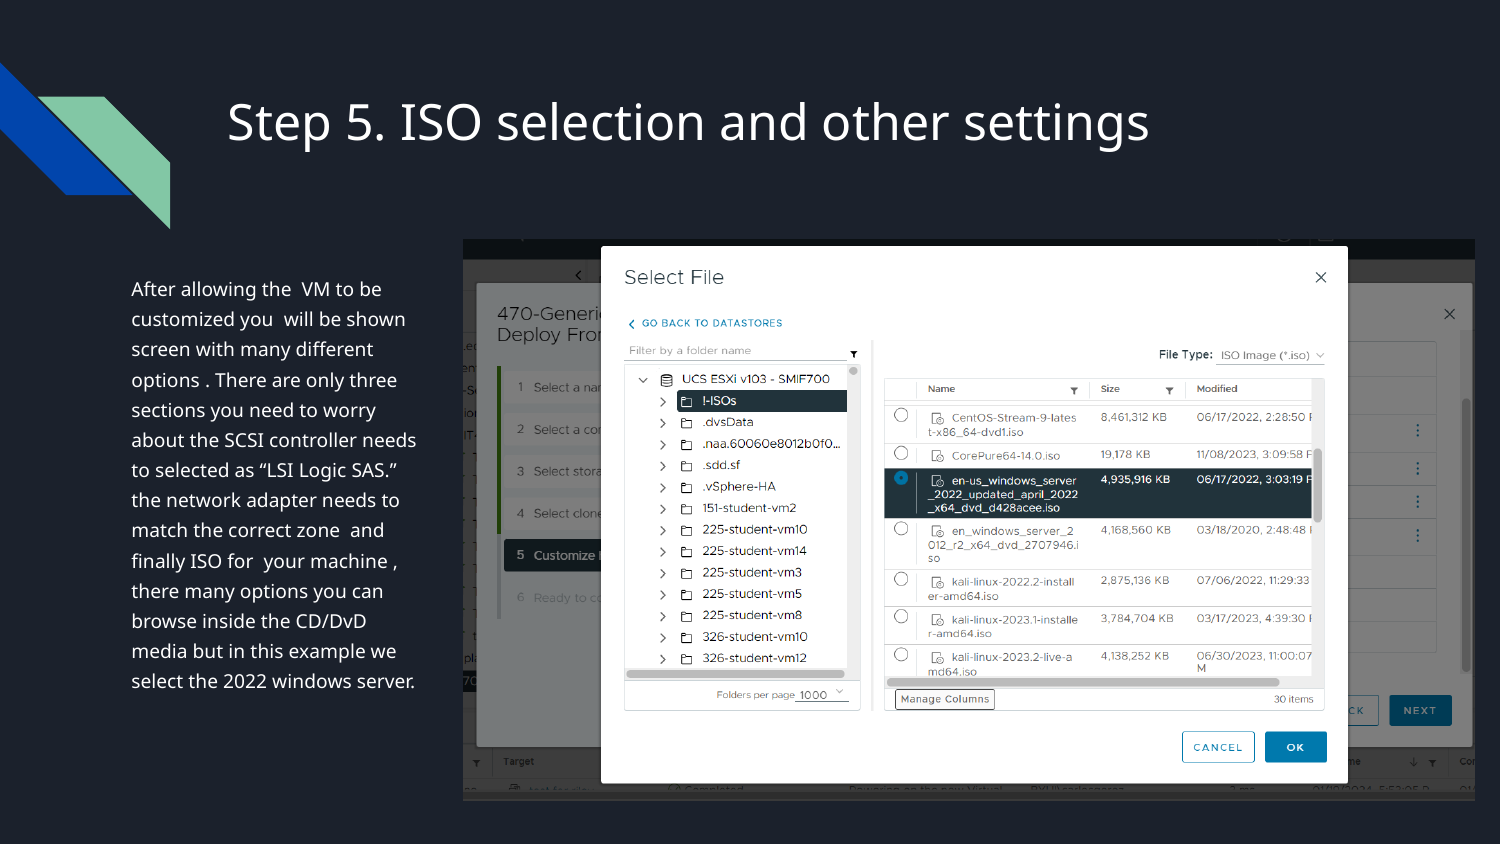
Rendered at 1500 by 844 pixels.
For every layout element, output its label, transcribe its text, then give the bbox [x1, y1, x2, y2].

title Step 5. ISO selection and other settings [212, 71, 1368, 222]
list After allowing the VM to be customized you will be shown screen with many different options . There are only three sections you need to worry about the SCSI controller needs to selected as “LSI Logic SAS.” the network adapter needs to match the correct zone and finally ISO for your machine , there many options you can browse inside the CD/DvD media but in this example we select the 2022 windows server. [116, 257, 439, 735]
picture [463, 239, 1476, 801]
